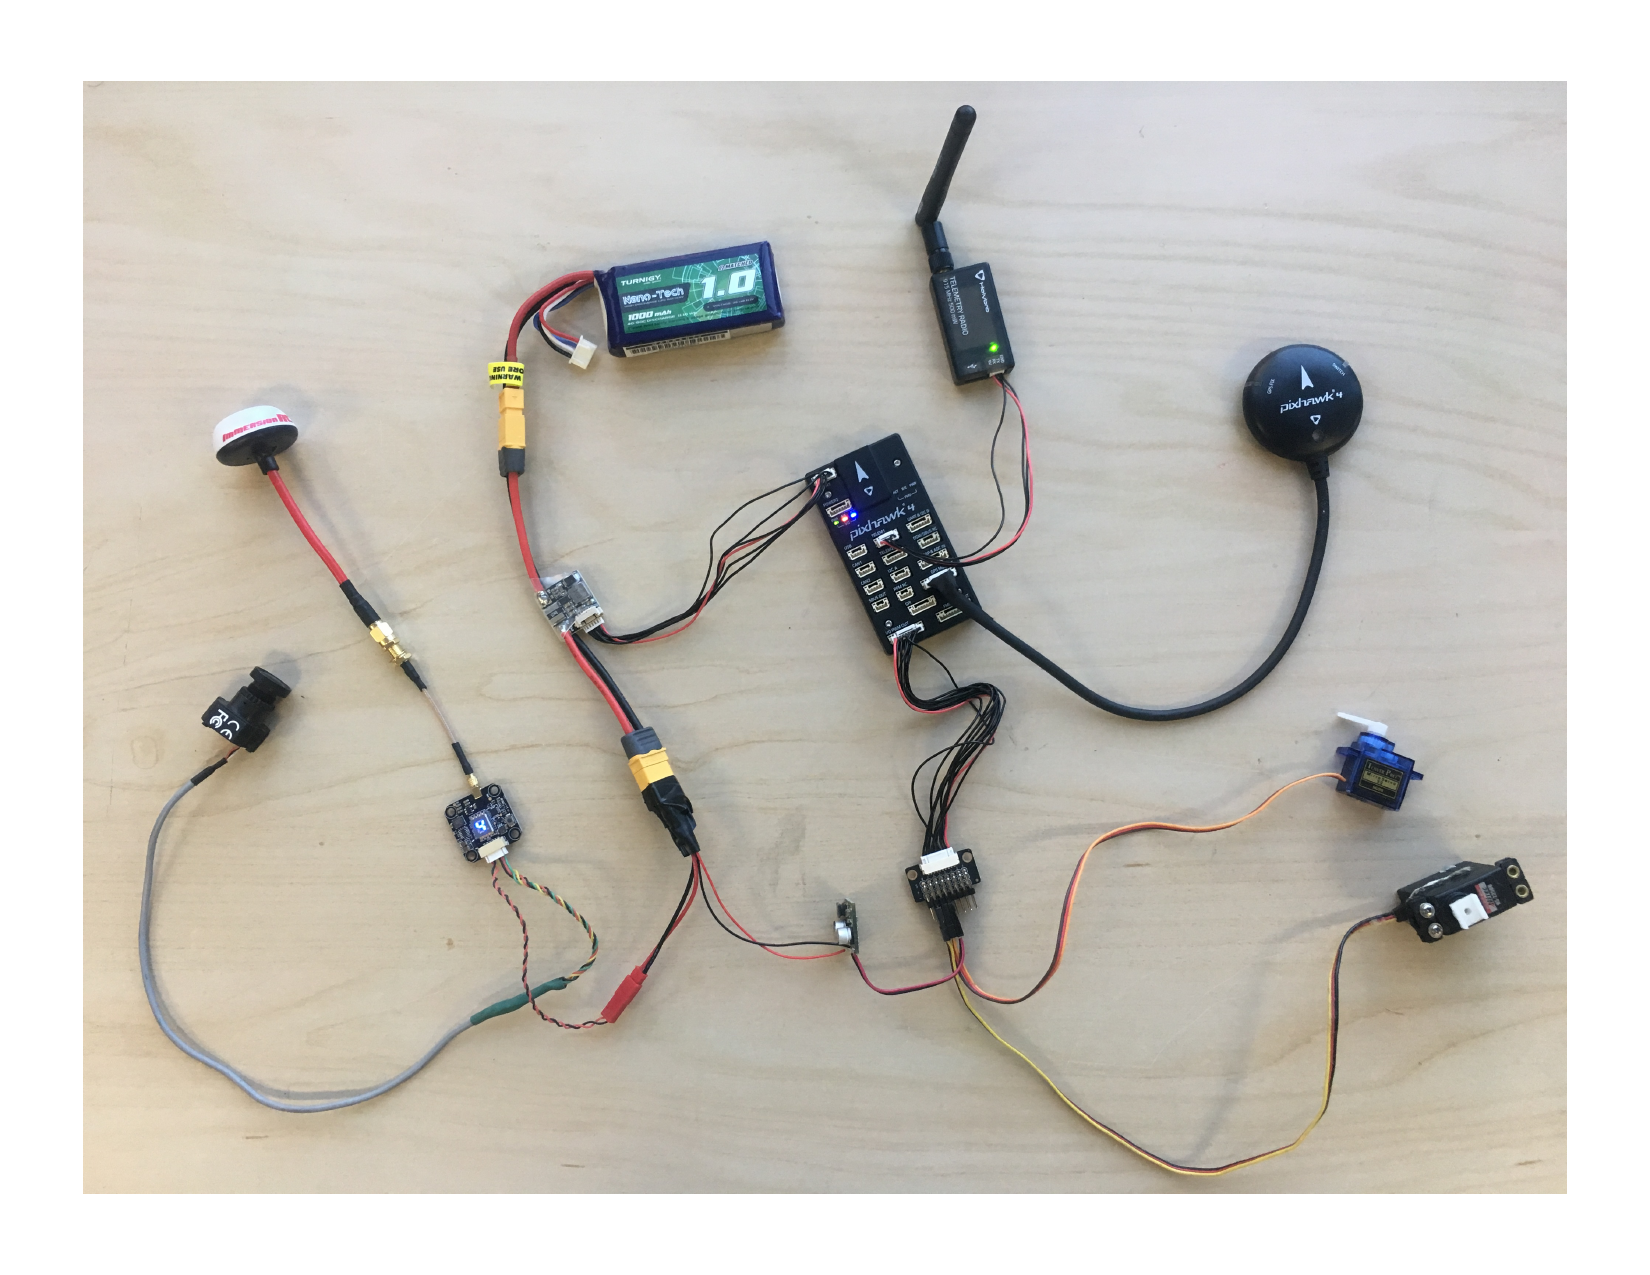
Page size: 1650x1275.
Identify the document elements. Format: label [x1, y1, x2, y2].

picture [83, 81, 1567, 1194]
